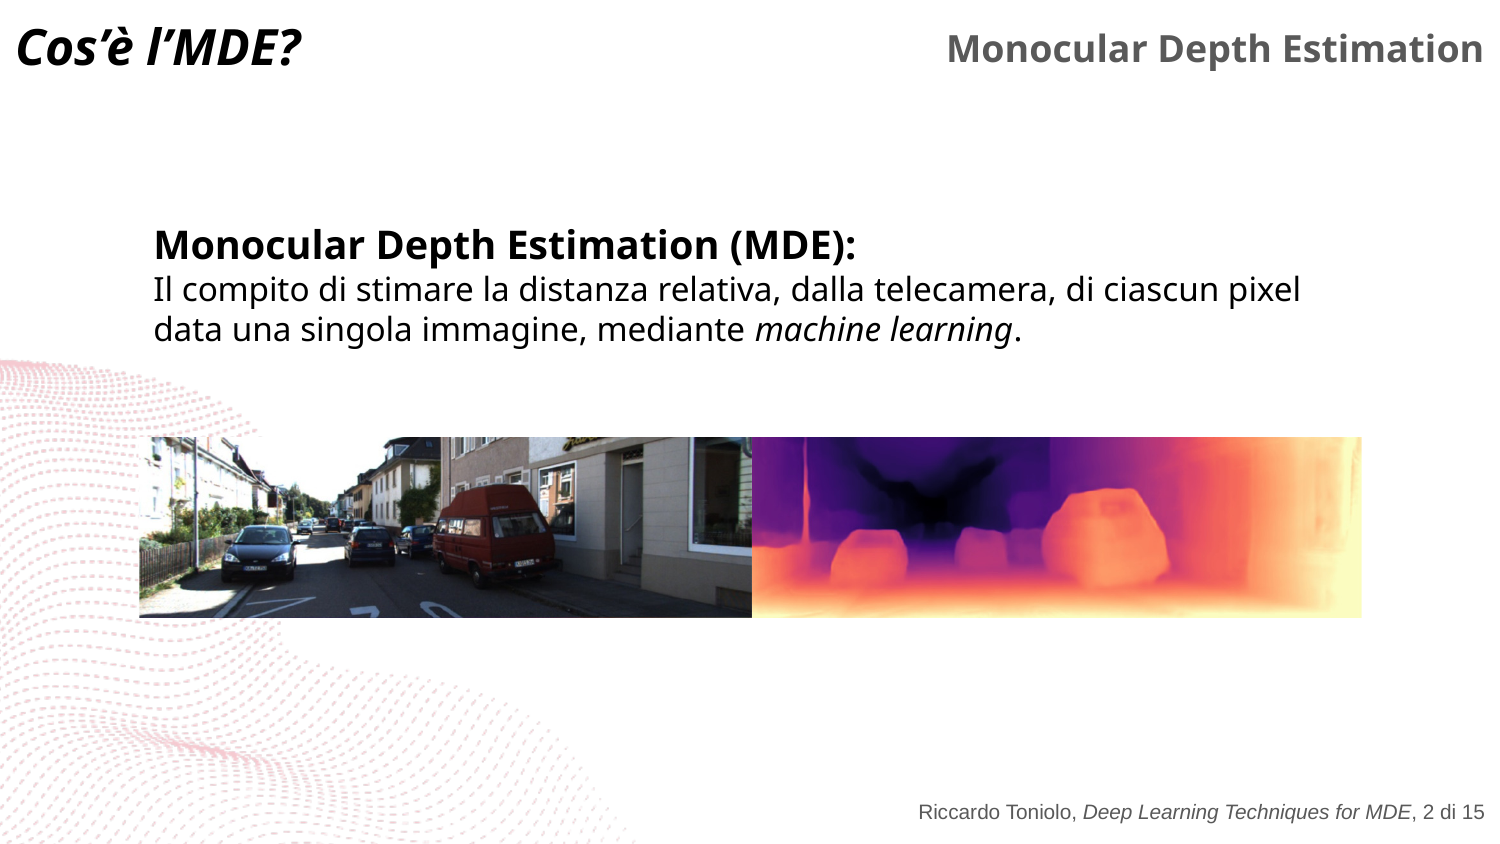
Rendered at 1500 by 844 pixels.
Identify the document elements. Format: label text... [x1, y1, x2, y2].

picture [0, 254, 1362, 844]
text_box Monocular Depth Estimation (MDE): Il compito di stimare la distanza relativa, dalla telecamera, di ciascun pixel data una singola immagine, mediante machine learning. [138, 205, 1362, 363]
slide_number Riccardo Toniolo, Deep Learning Techniques for MDE, 2 di 15 [650, 779, 1500, 844]
text_box Cos’è l’MDE? [0, 0, 855, 106]
text_box Monocular Depth Estimation [855, 9, 1500, 95]
